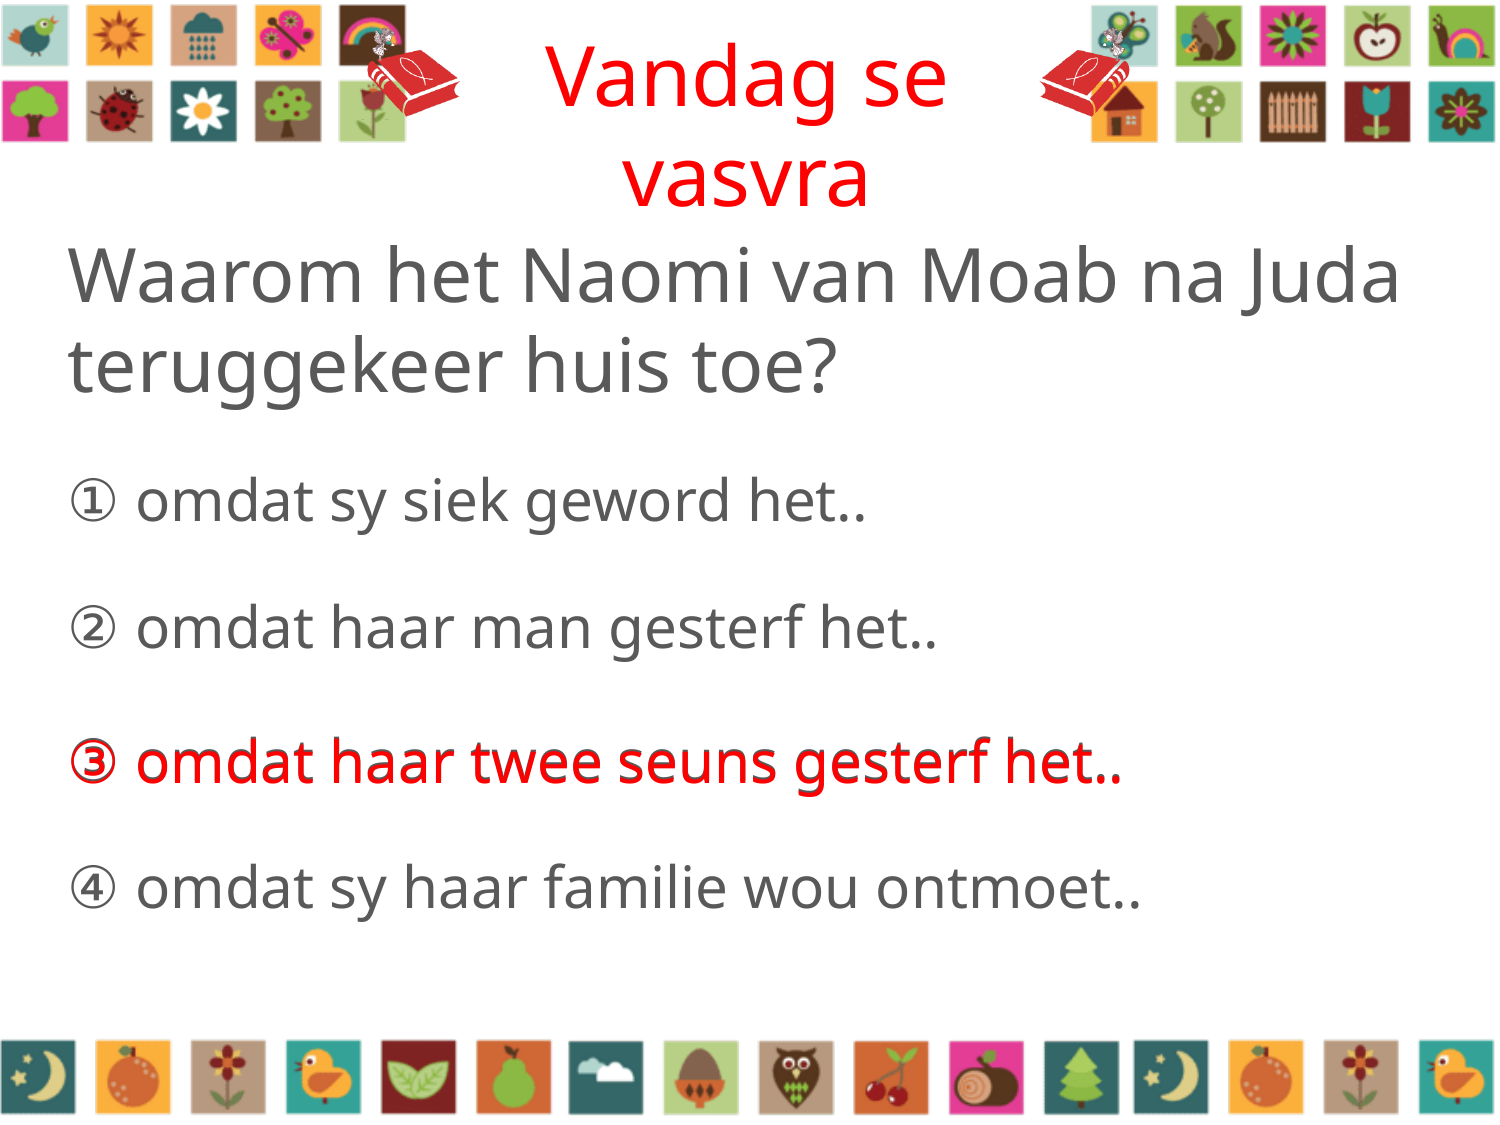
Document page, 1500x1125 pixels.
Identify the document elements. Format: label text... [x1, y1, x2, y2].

text_box Vandag se vasvra [414, 16, 1080, 219]
picture [1008, 3, 1500, 150]
text_box Waarom het Naomi van Moab na Juda teruggekeer huis toe? [53, 219, 1436, 415]
picture [0, 3, 492, 150]
text_box ③ omdat haar twee seuns gesterf het.. [53, 718, 1483, 803]
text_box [0, 1028, 1500, 1118]
text_box ① omdat sy siek geword het.. [53, 456, 1436, 541]
text_box ② omdat haar man gesterf het.. [53, 582, 1436, 668]
text_box ④ omdat sy haar familie wou ontmoet.. [53, 842, 1483, 928]
